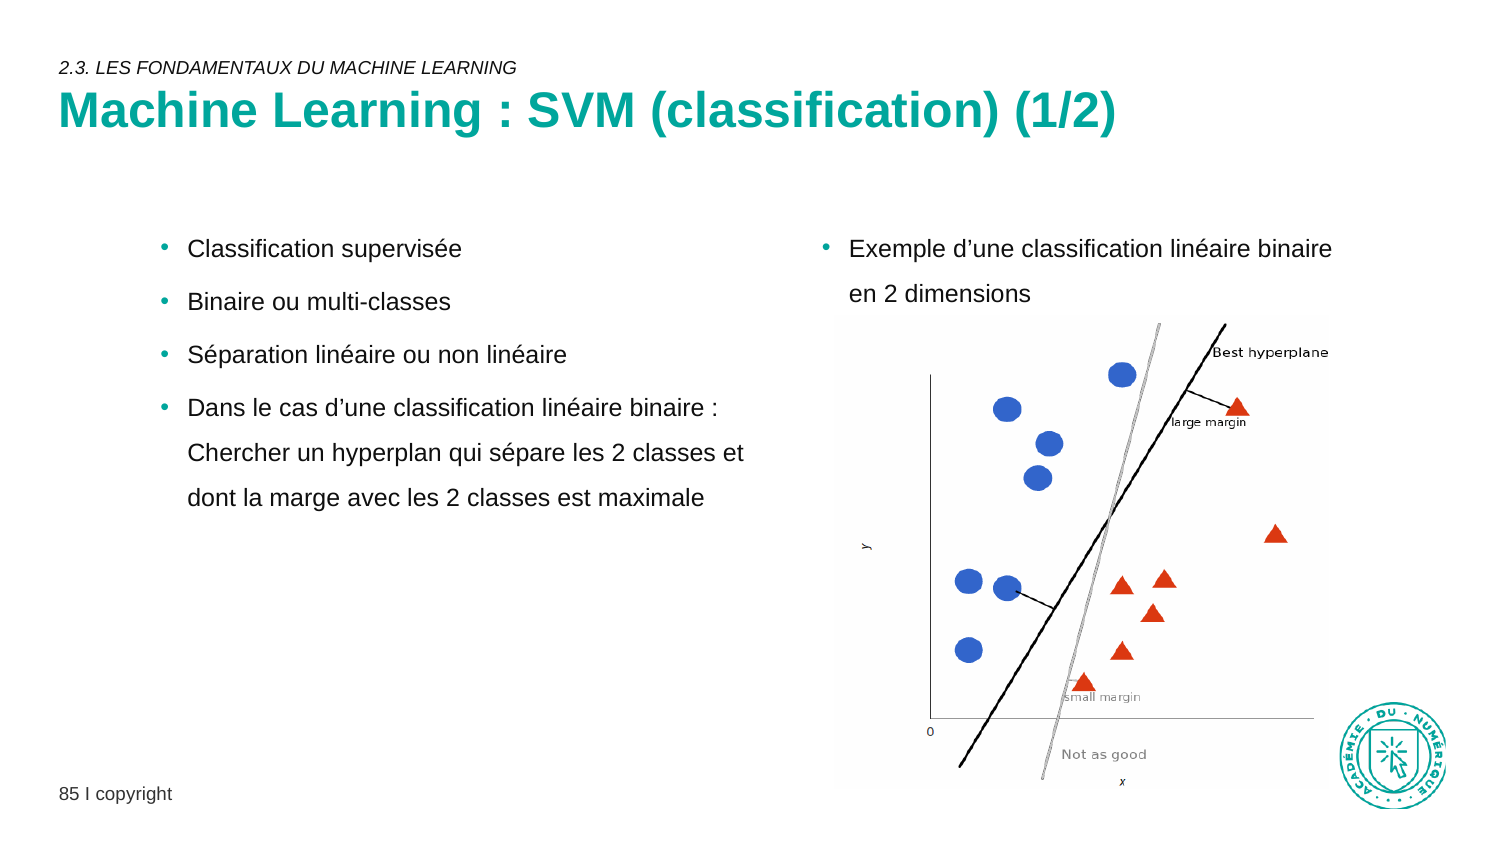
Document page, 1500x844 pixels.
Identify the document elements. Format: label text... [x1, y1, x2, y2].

text_box Exemple d’une classification linéaire binaire en 2 dimensions [821, 217, 1412, 453]
picture [831, 312, 1329, 789]
text_box Classification supervisée Binaire ou multi-classes Séparation linéaire ou non linéaire Dans le cas d’une classification linéaire binaire : Chercher un hyperplan qui sépare les 2 classes et dont la marge avec les 2 classes est maximale [160, 217, 750, 453]
text_box Machine Learning : SVM (classification) (1/2) [58, 77, 1446, 155]
text_box 2.3. LES FONDAMENTAUX DU MACHINE LEARNING [58, 55, 688, 77]
